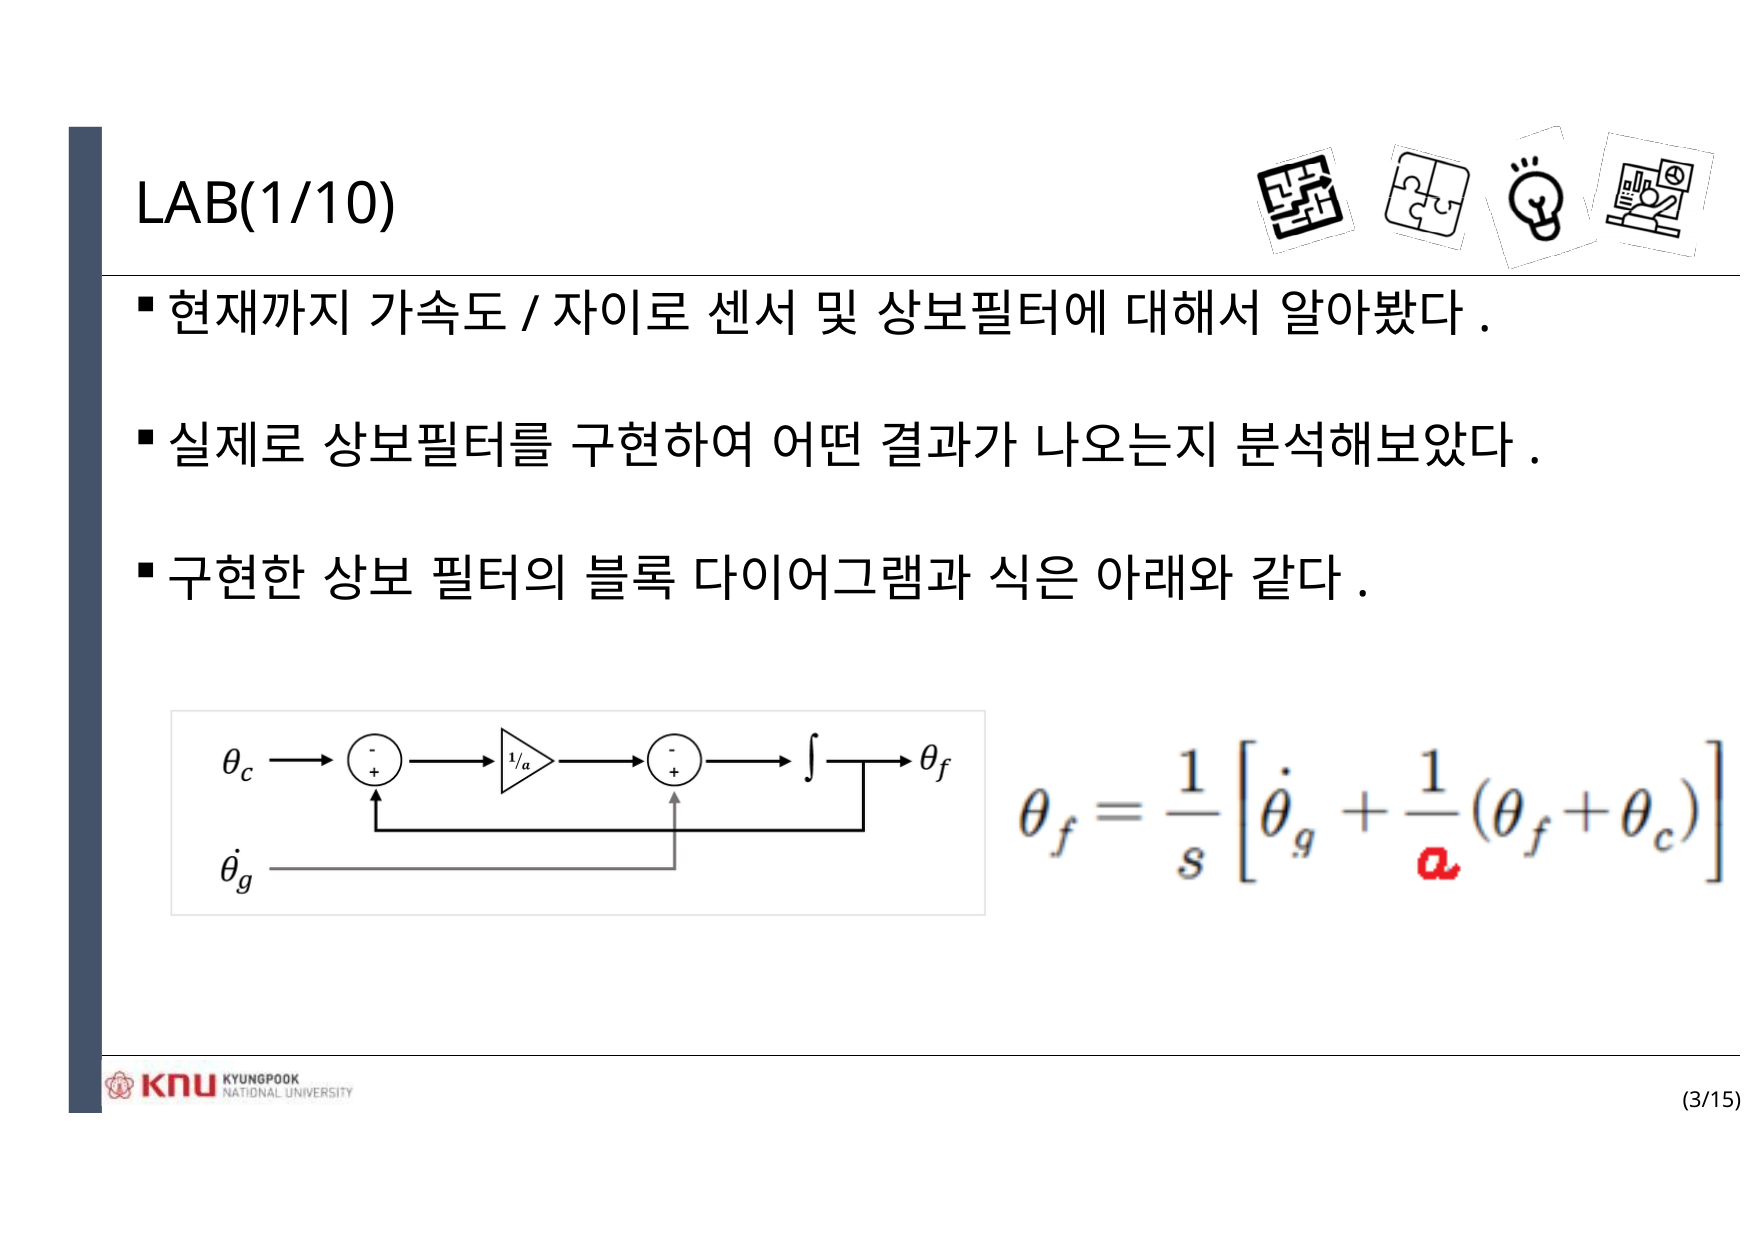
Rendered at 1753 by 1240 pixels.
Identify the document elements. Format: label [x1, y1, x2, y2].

picture [1010, 728, 1737, 899]
picture [165, 705, 992, 922]
text_box [68, 126, 1741, 1114]
